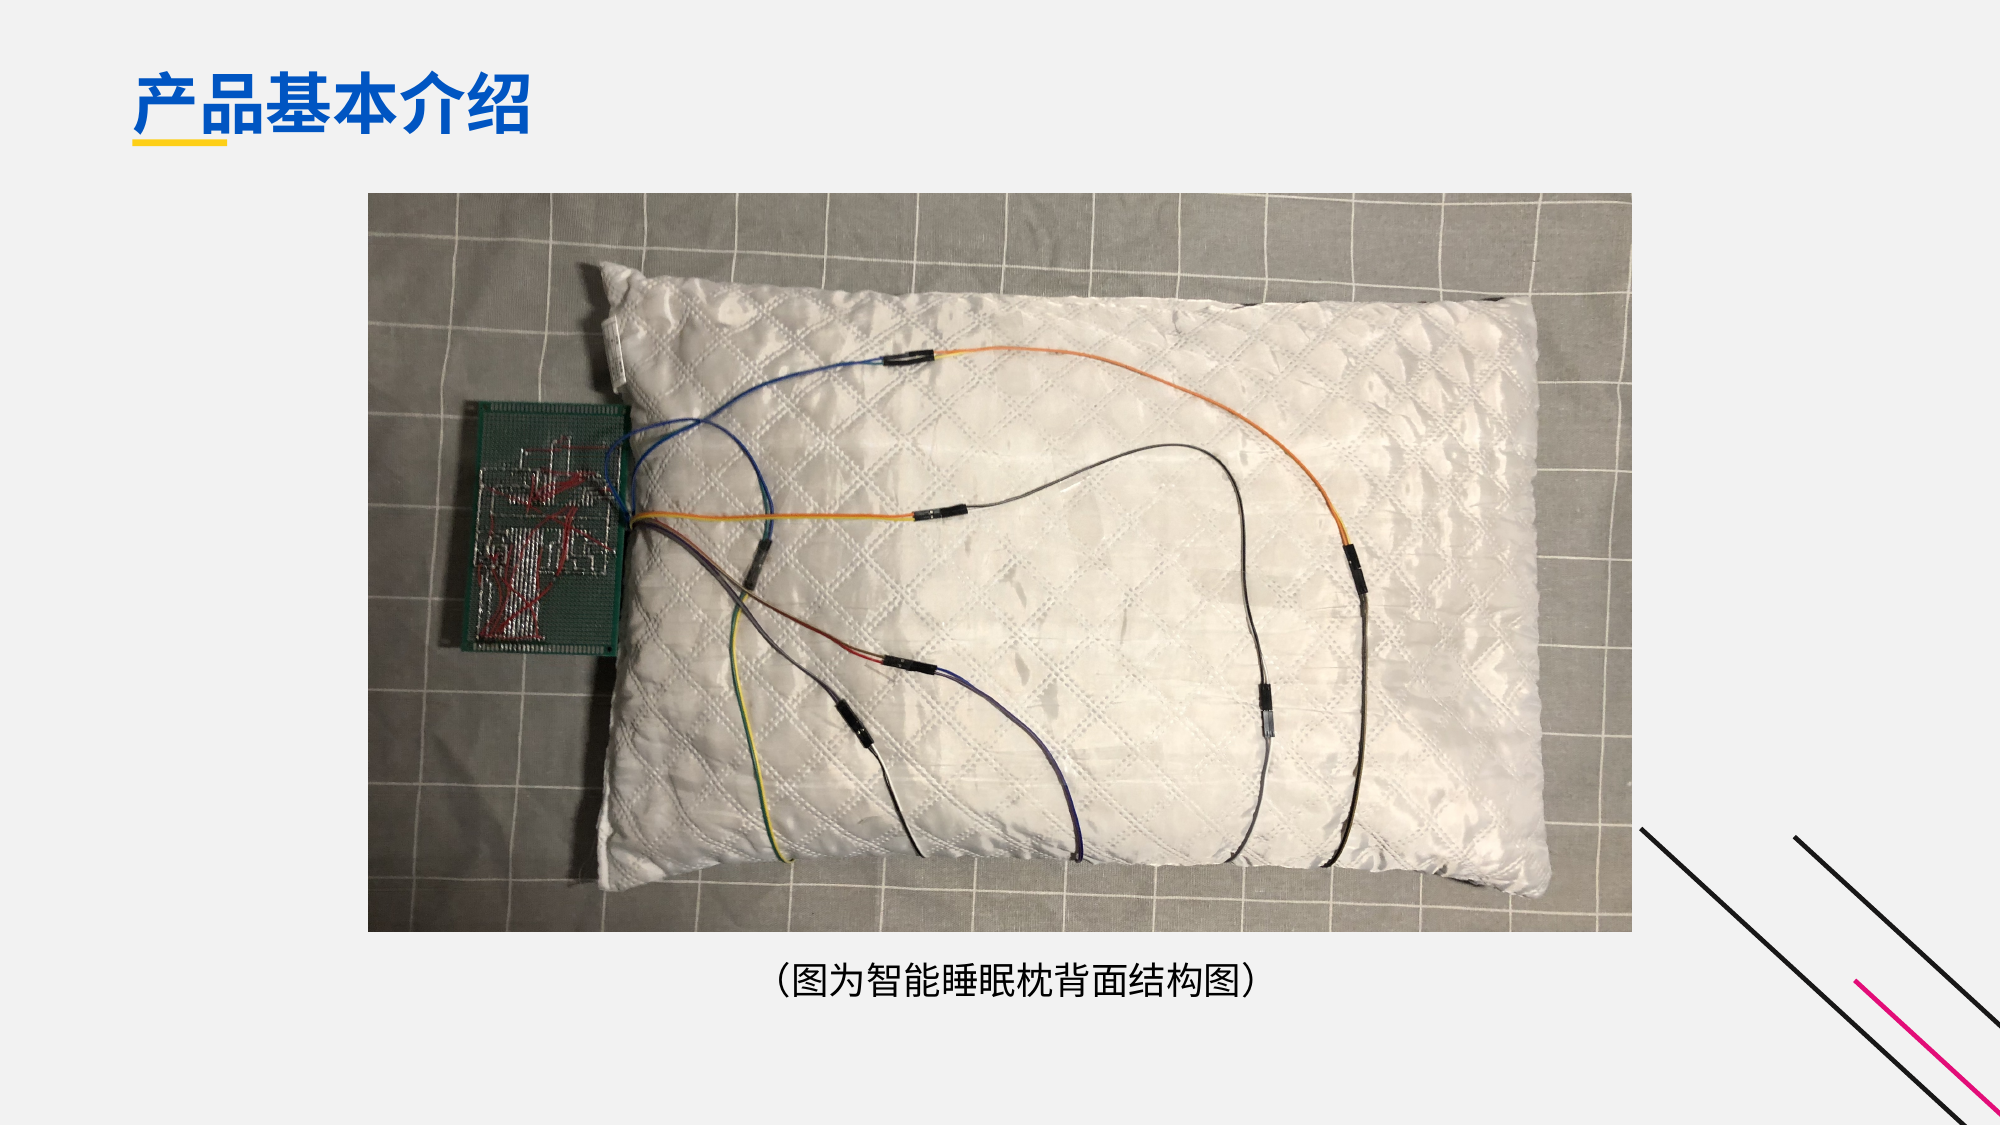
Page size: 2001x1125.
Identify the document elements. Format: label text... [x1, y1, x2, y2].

text_box （图为智能睡眠枕背面结构图） [739, 949, 1337, 1010]
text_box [1640, 828, 2000, 1125]
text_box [36, 38, 629, 143]
picture [368, 193, 1632, 932]
